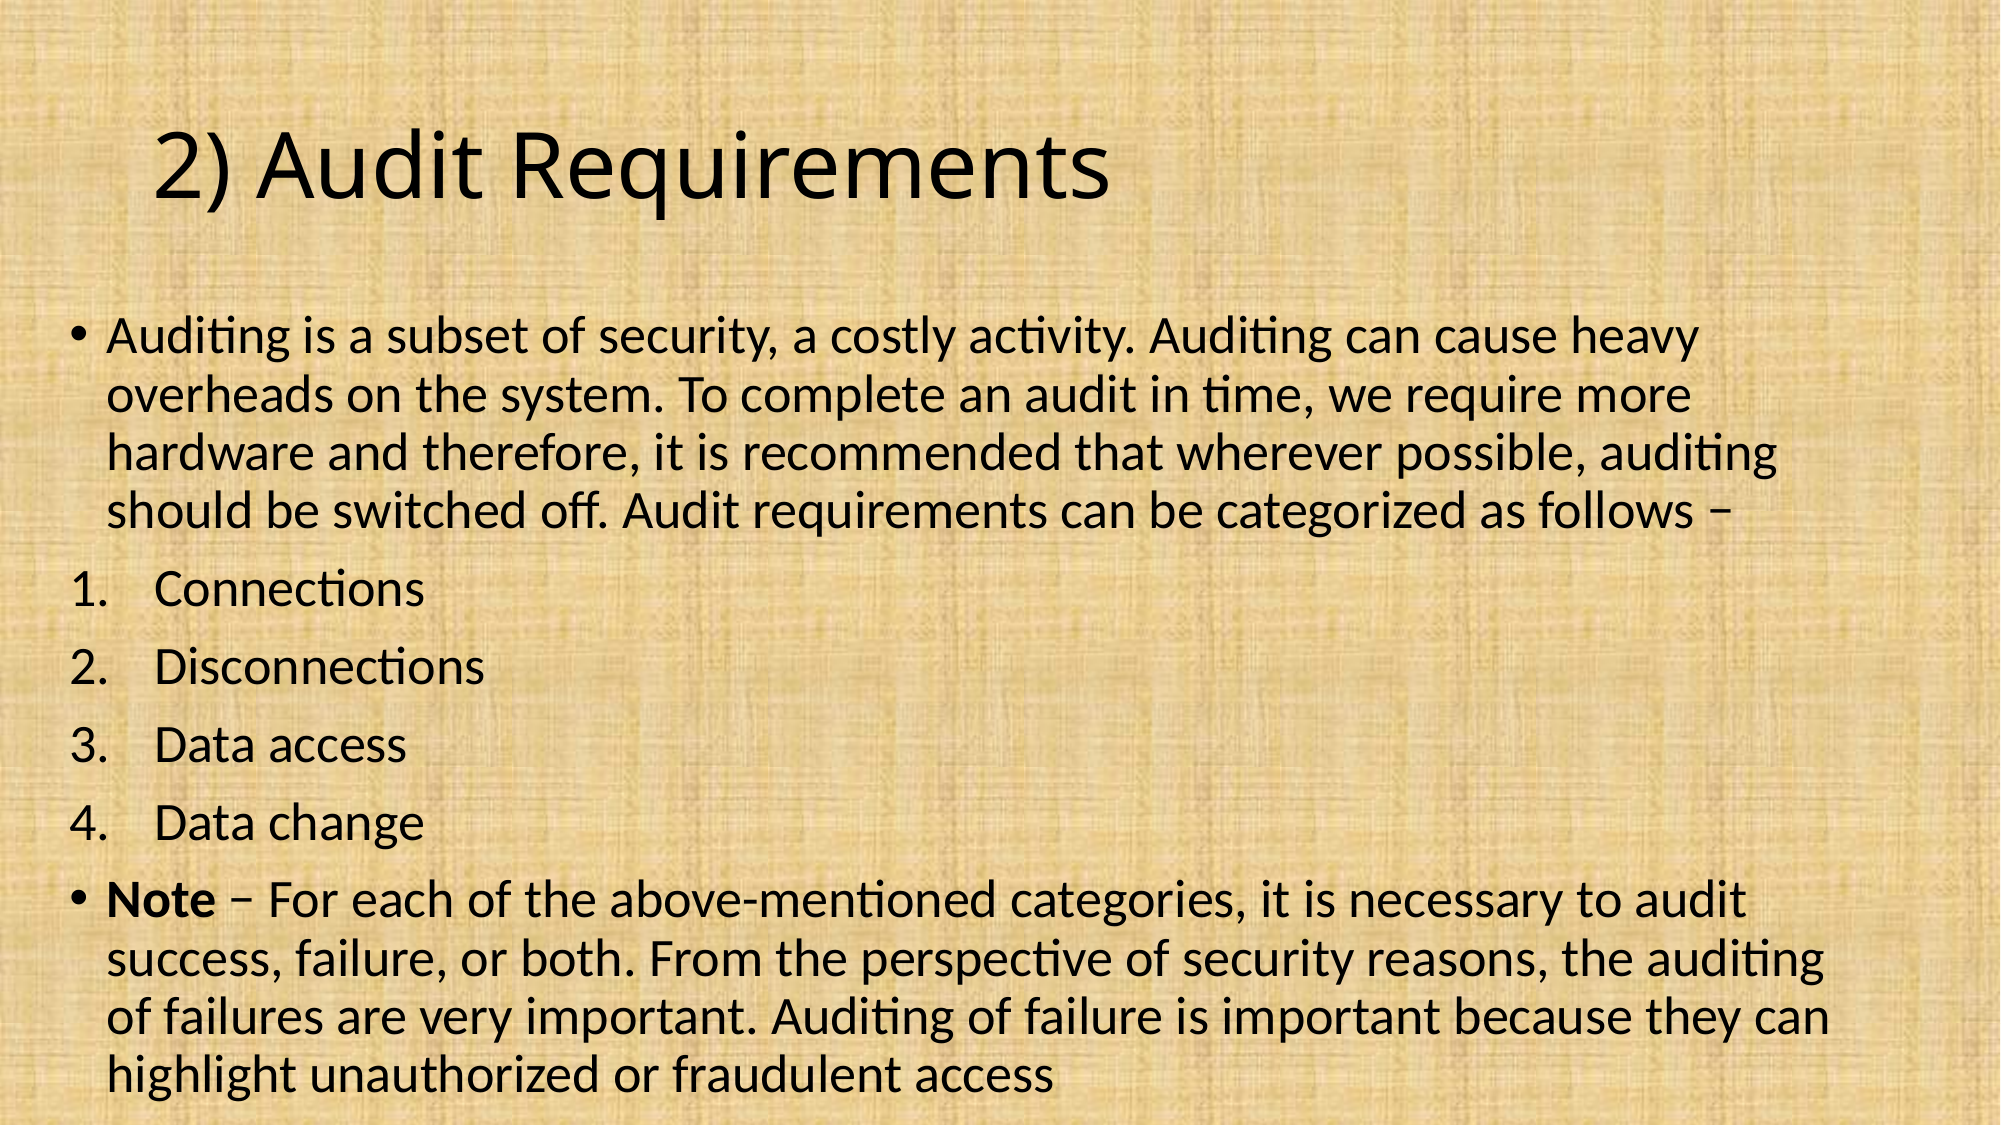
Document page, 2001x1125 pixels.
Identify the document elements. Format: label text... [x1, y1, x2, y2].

title 2) Audit Requirements [137, 59, 1863, 278]
list Auditing is a subset of security, a costly activity. Auditing can cause heavy overheads on the system. To complete an audit in time, we require more hardware and therefore, it is recommended that wherever possible, auditing should be switched off. Audit requirements can be categorized as follows − Connections Disconnections Data access Data change Note − For each of the above-mentioned categories, it is necessary to audit success, failure, or both. From the perspective of security reasons, the auditing of failures are very important. Auditing of failure is important because they can highlight unauthorized or fraudulent access [54, 299, 1863, 1125]
picture [0, 0, 2001, 1125]
